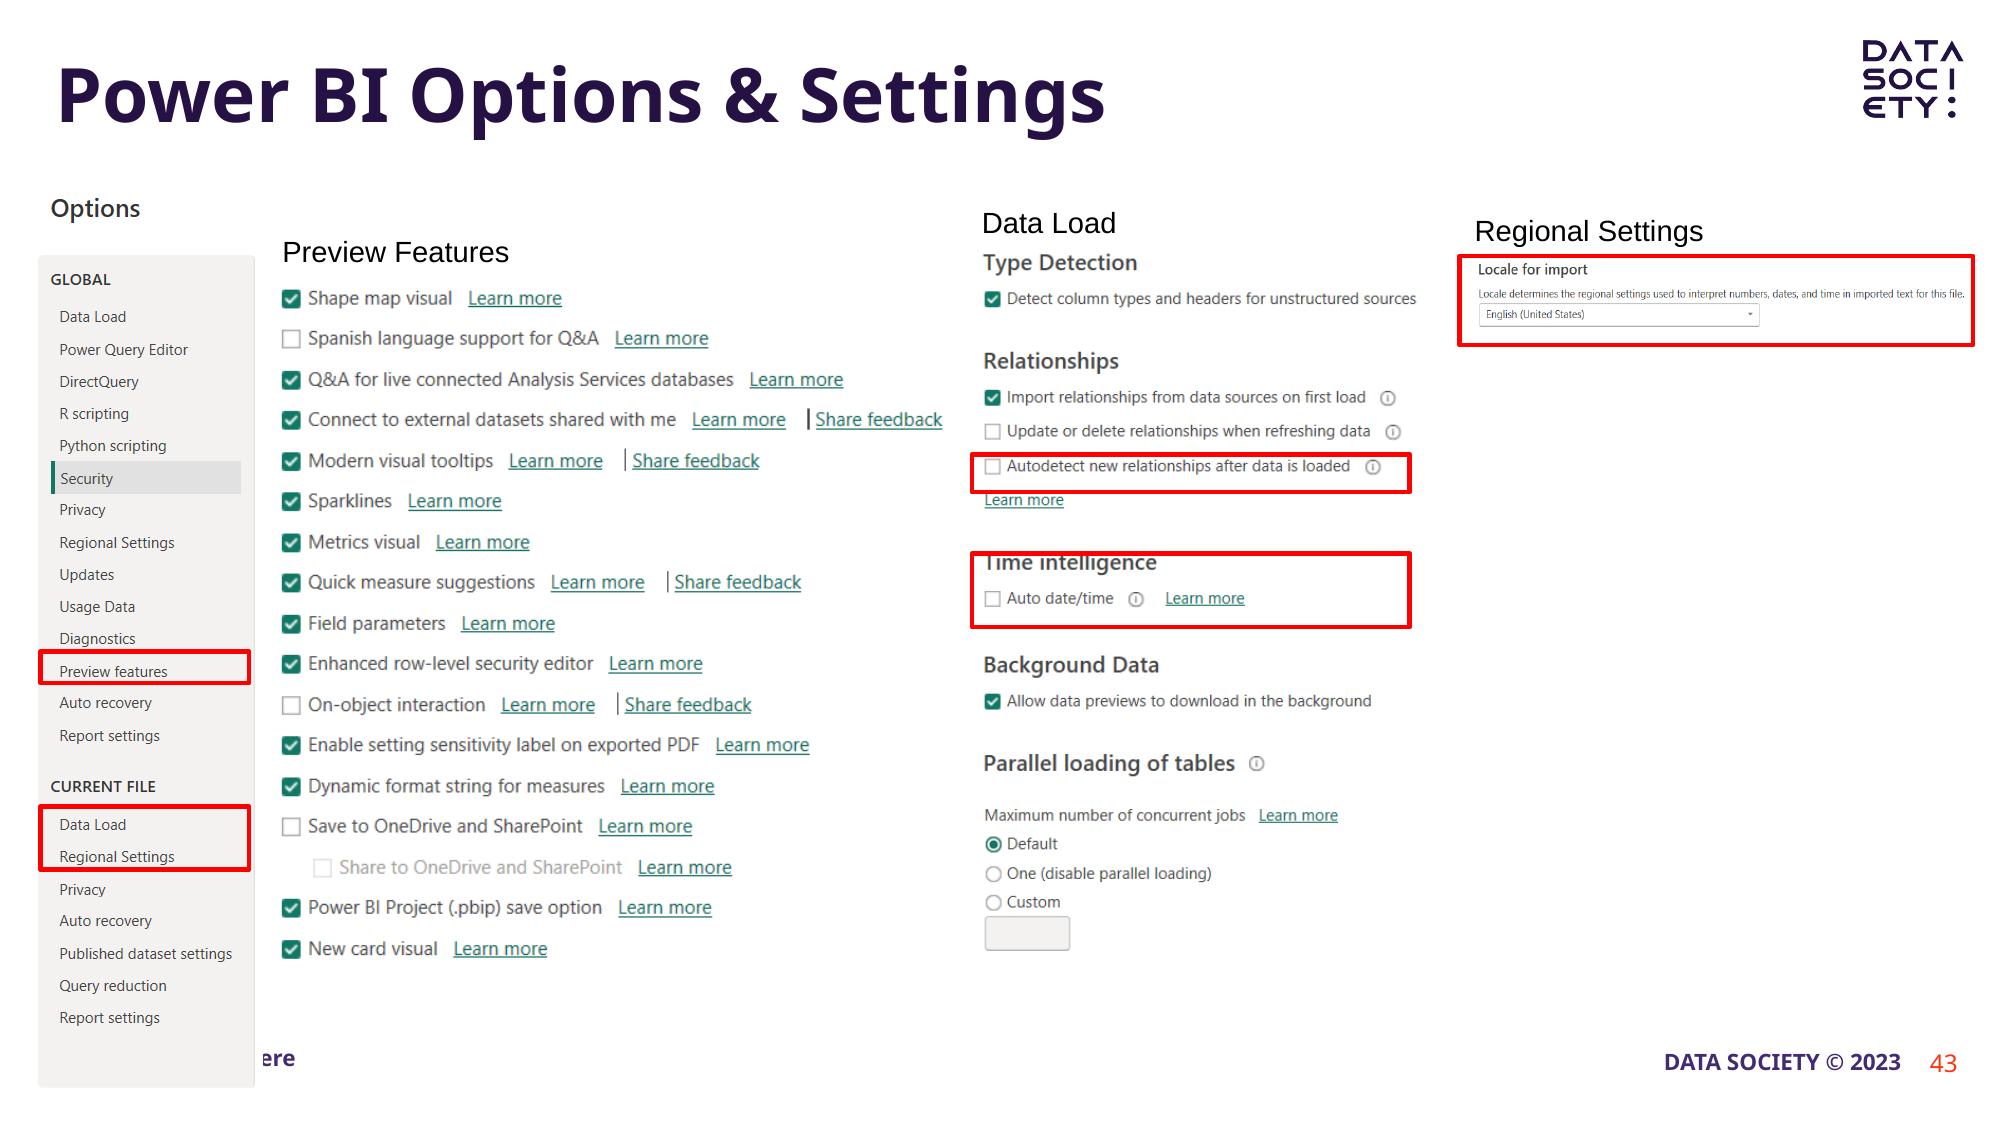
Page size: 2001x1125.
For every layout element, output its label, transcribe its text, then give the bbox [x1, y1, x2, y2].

title Power BI Options & Settings [40, 32, 1905, 158]
picture [1905, 40, 1964, 118]
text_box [966, 196, 1446, 970]
slide_number ‹#› [1853, 1033, 1974, 1097]
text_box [1459, 204, 1974, 346]
picture [26, 193, 263, 1097]
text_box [267, 225, 956, 984]
